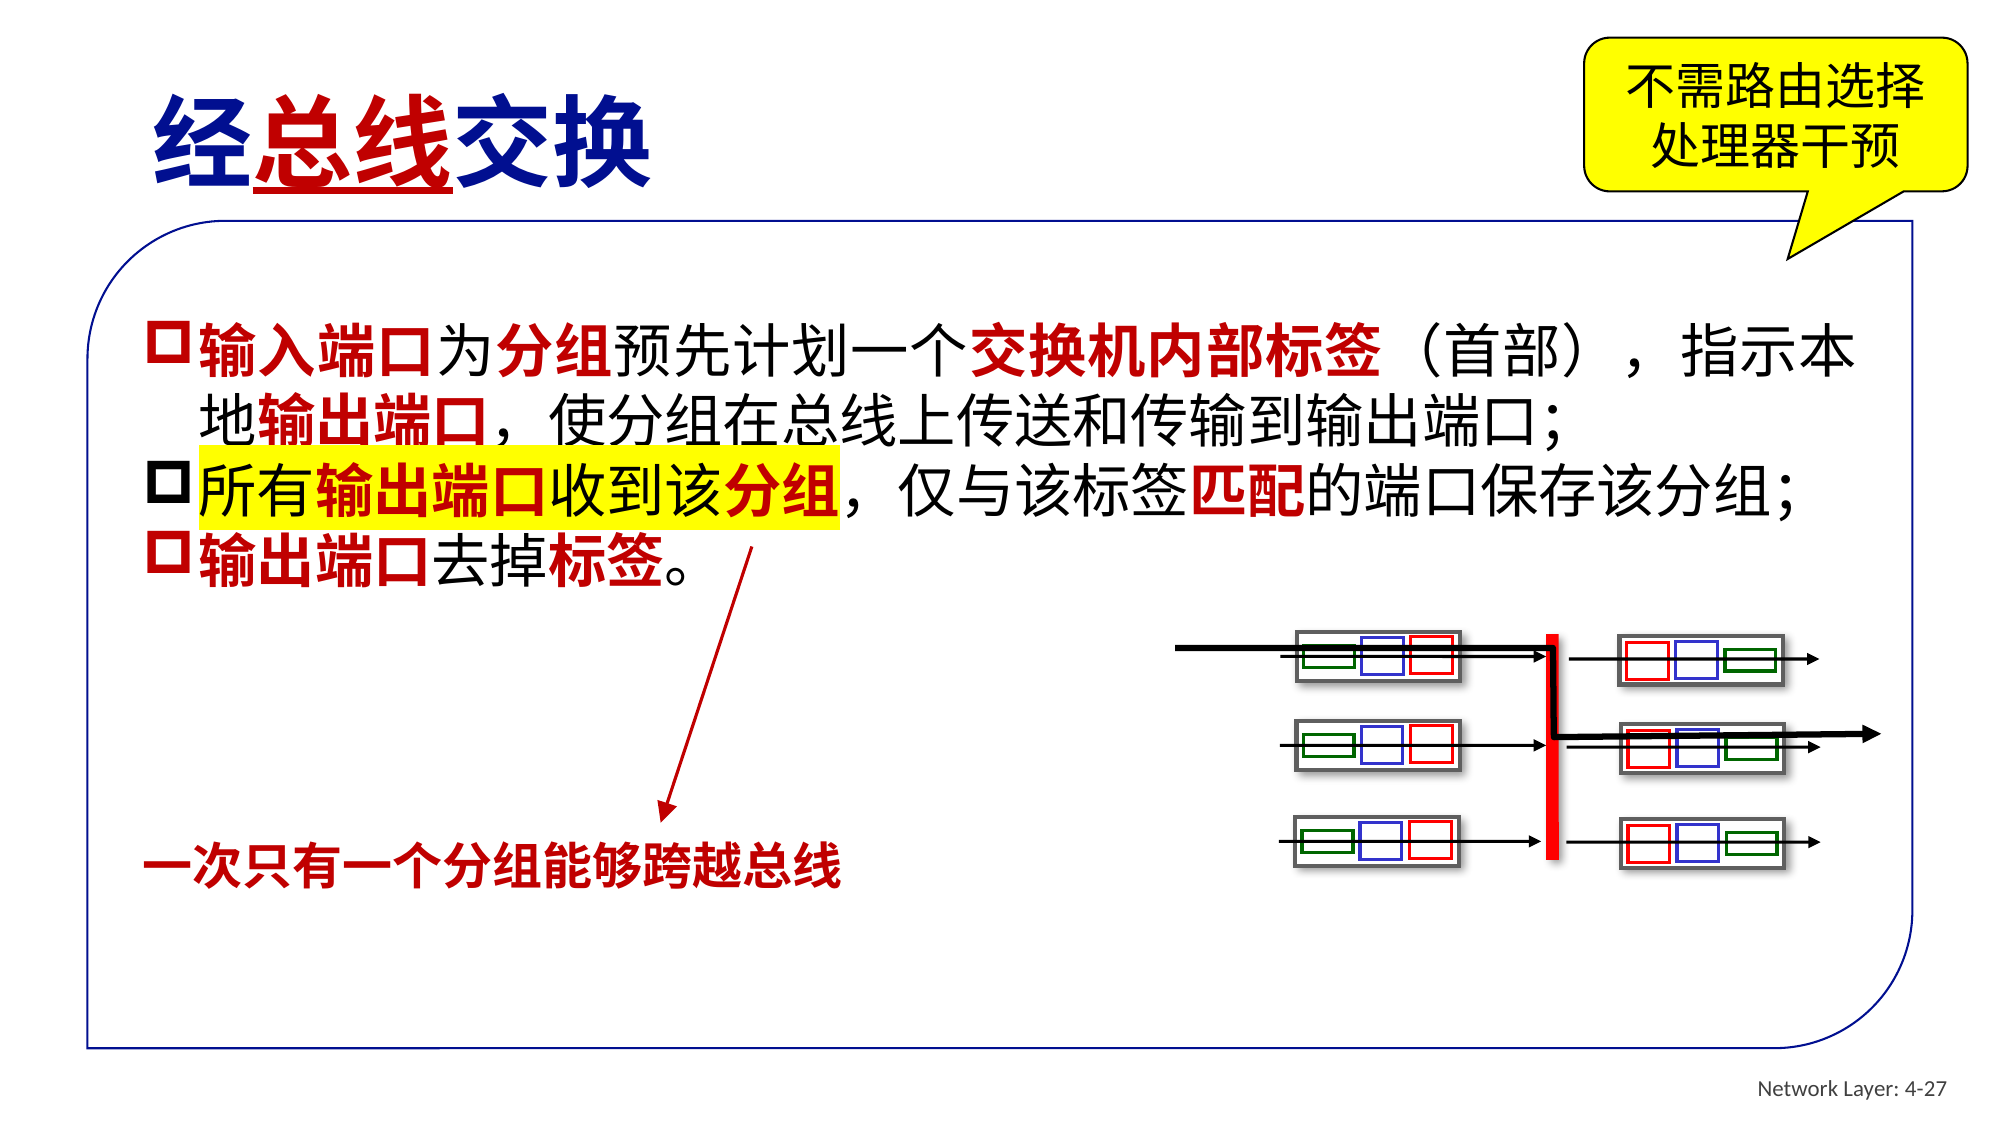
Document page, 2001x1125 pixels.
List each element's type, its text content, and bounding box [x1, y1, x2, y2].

slide_number Network Layer: 4-27 [1512, 1056, 1963, 1117]
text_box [1175, 632, 1882, 868]
text_box 不需路由选择处理器干预 [1583, 36, 1969, 262]
title 经总线交换 [137, 74, 1805, 221]
text_box 输入端口为分组预先计划一个交换机内部标签（首部），指示本地输出端口，使分组在总线上传送和传输到输出端口； 所有输出端口收到该分组，仅与该标签匹配的端口保存该分组； 输出端口去掉标签。 一次只有一个分组能够跨越总线 [86, 219, 1914, 1050]
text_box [660, 546, 752, 823]
